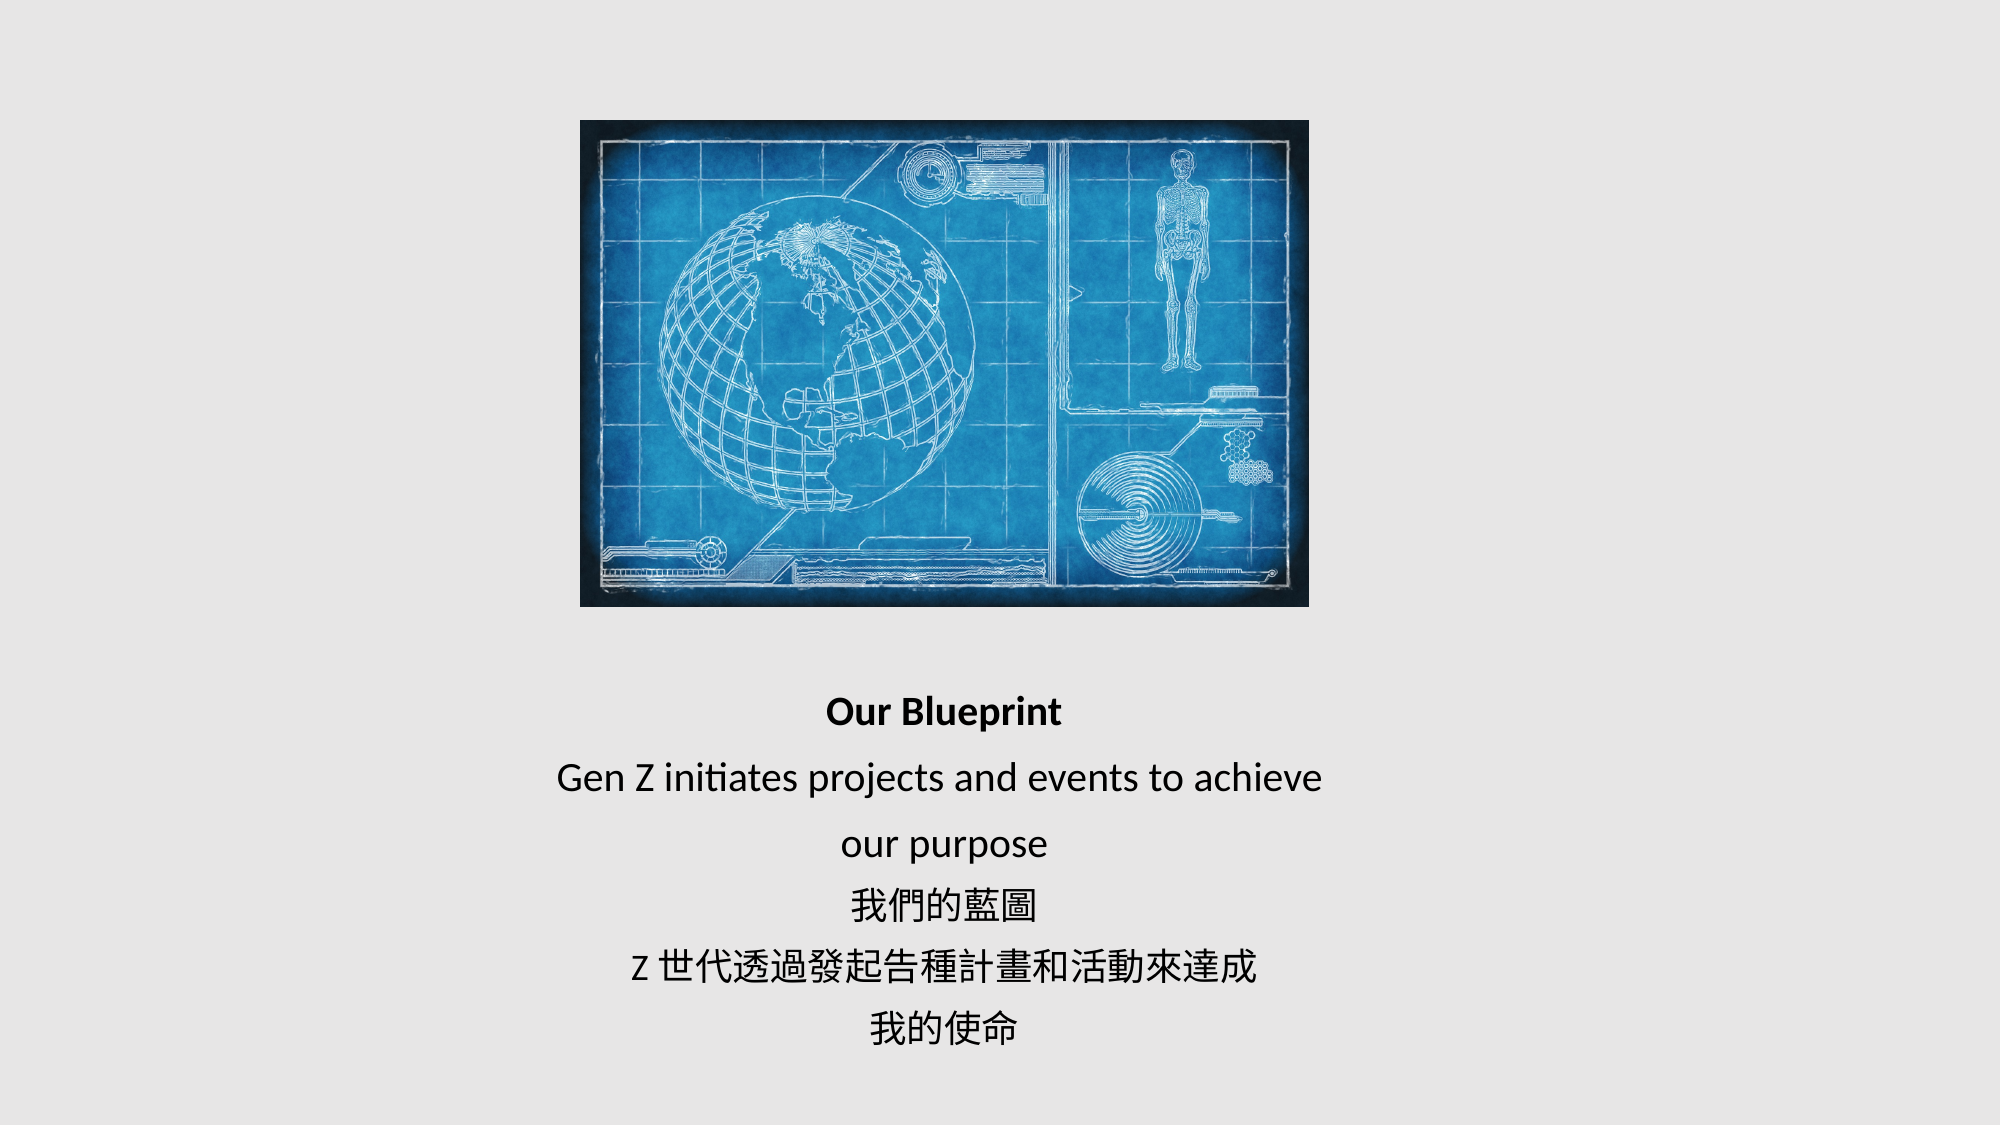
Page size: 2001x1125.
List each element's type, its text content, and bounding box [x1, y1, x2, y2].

picture [580, 120, 1309, 607]
list Our Blueprint Gen Z initiates projects and events to achieve our purpose 我們的藍圖 Z世代透過發起告種計畫和活動來達成 我的使命 [351, 681, 1538, 1125]
